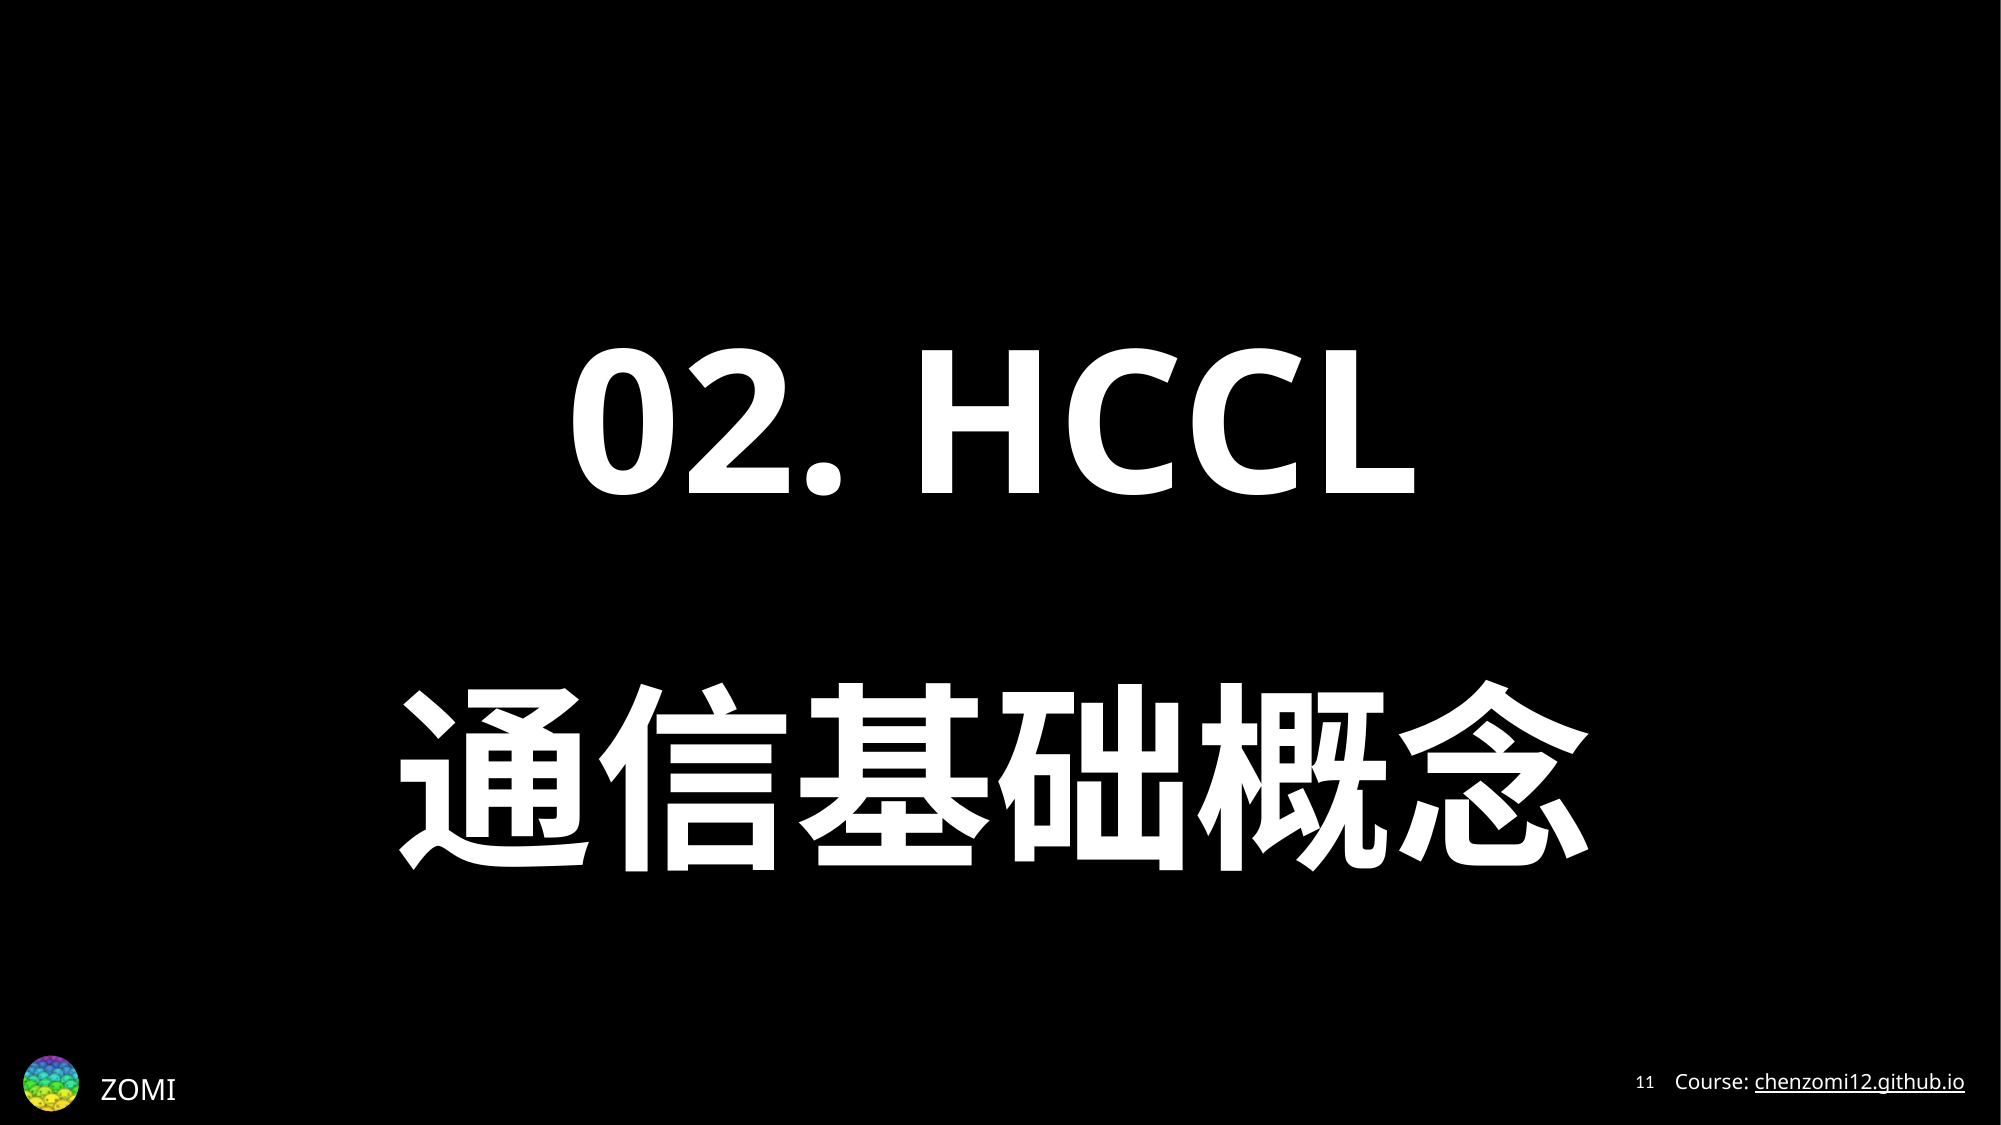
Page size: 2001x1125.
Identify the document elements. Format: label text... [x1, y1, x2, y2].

list 02. HCCL 通信基础概念 [79, 80, 1910, 986]
picture [24, 1056, 78, 1111]
